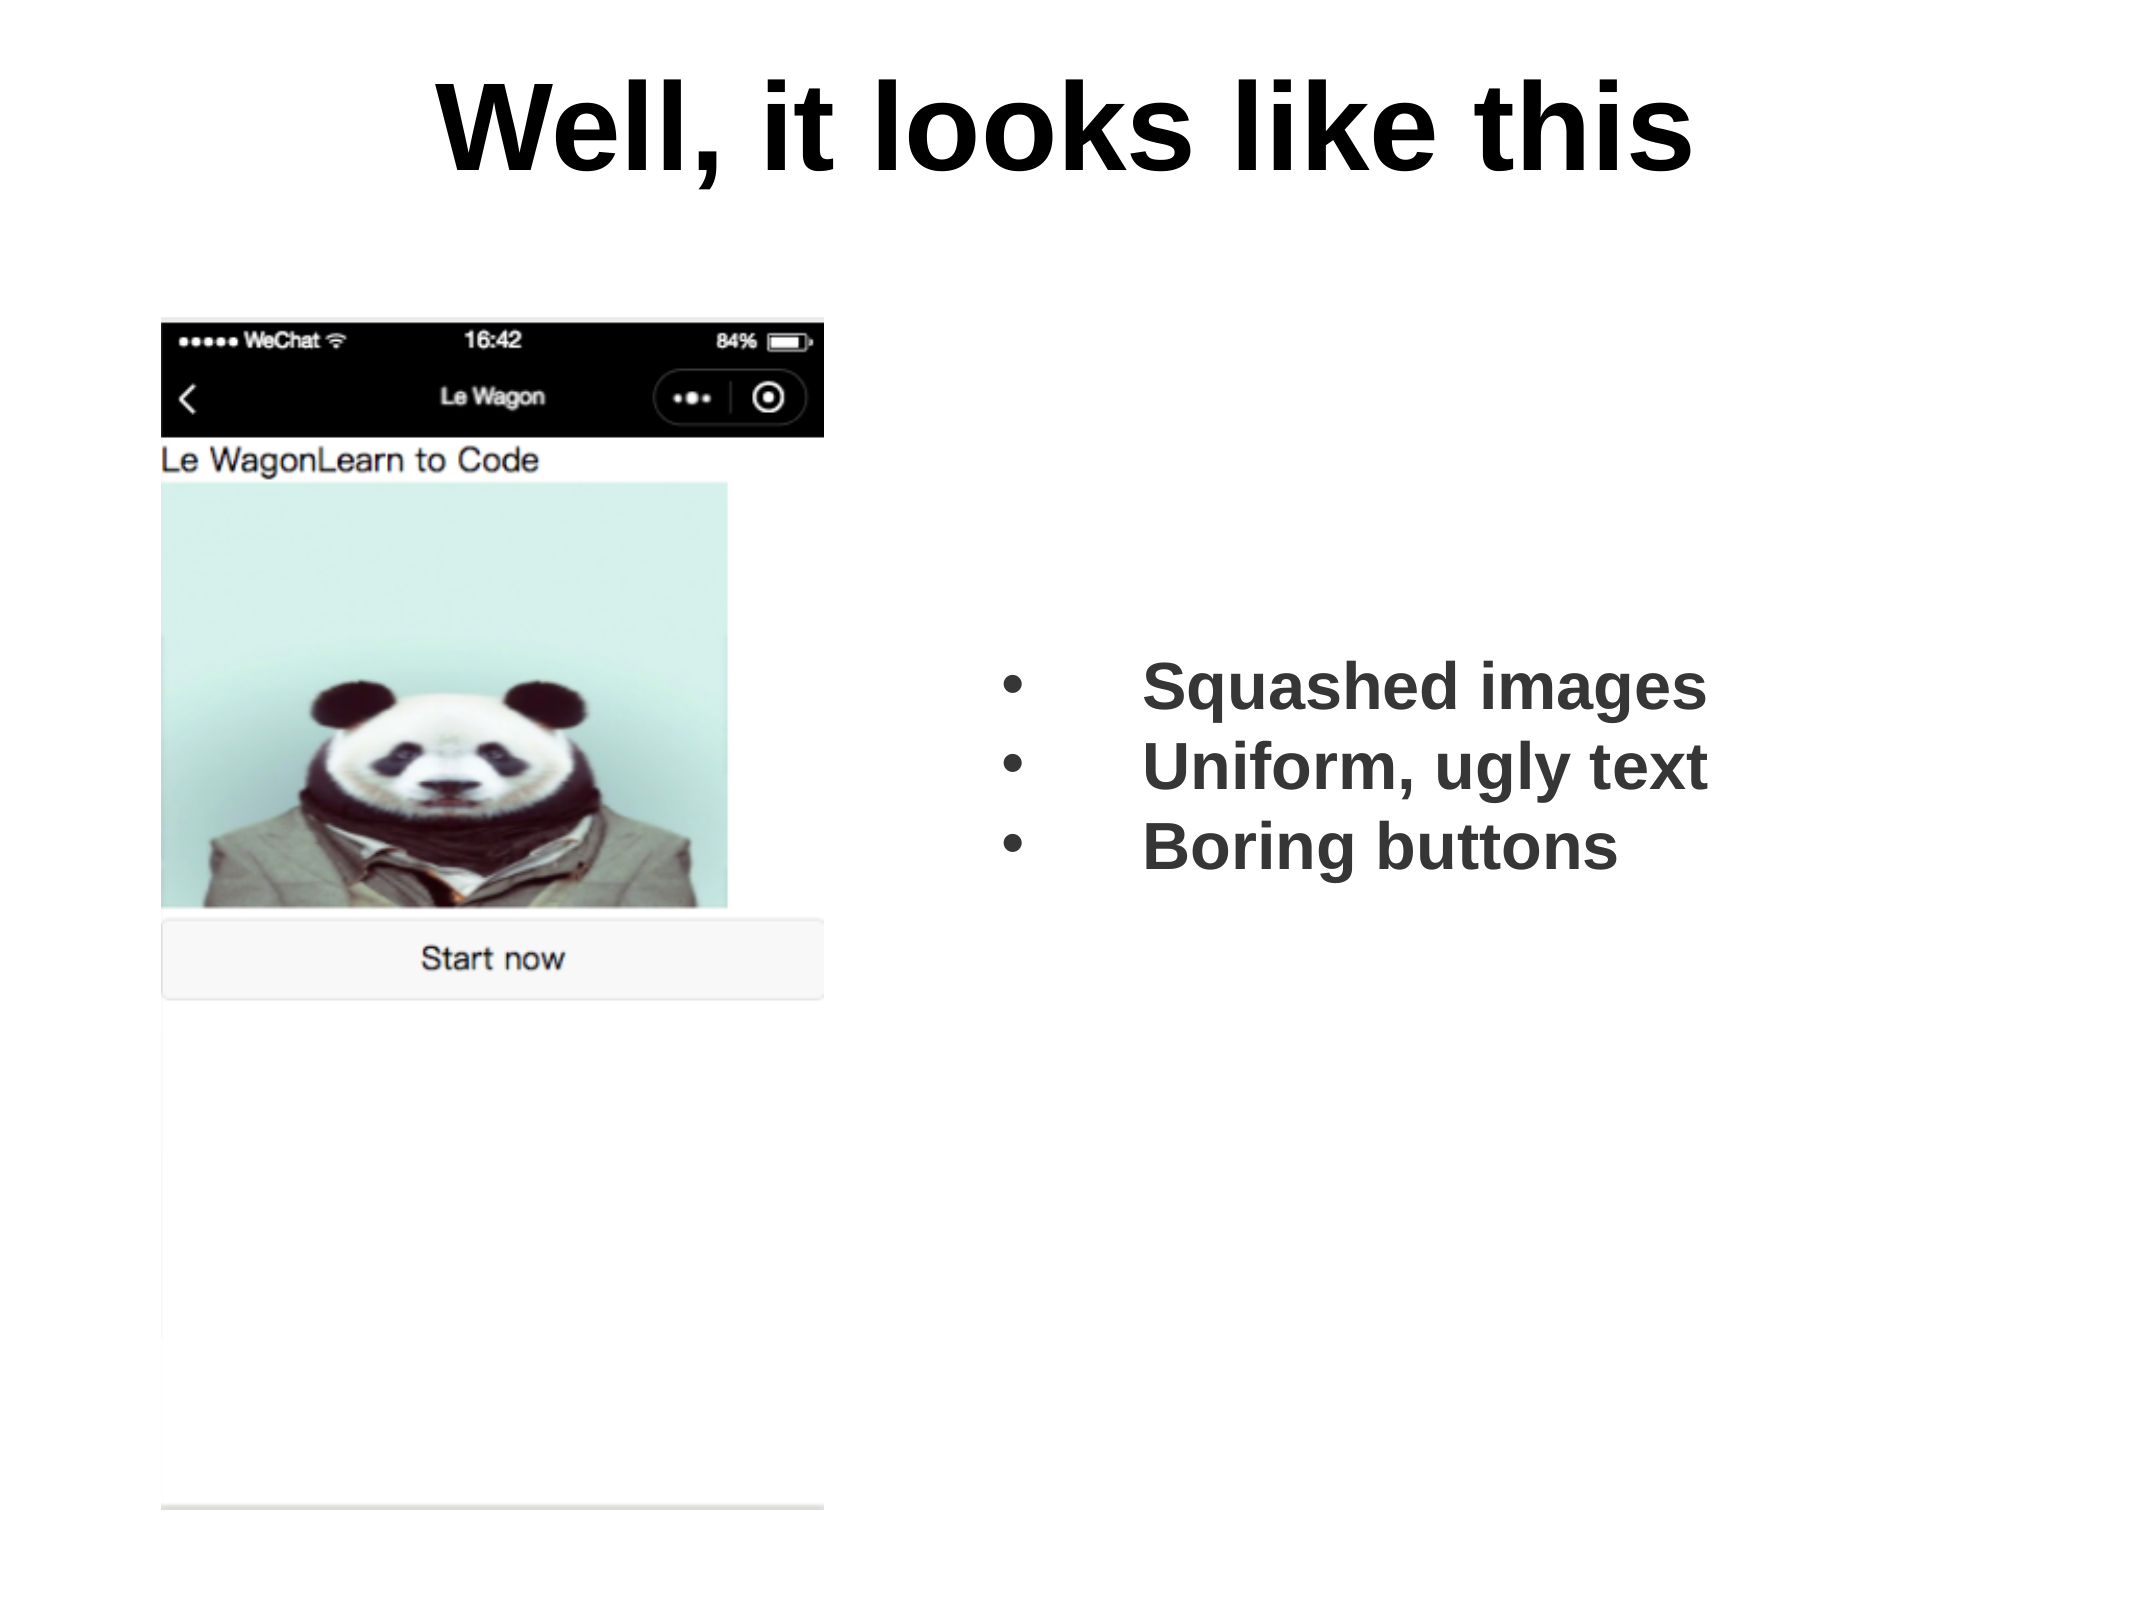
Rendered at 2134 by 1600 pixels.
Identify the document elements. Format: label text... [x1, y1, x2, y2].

text_box Squashed images Uniform, ugly text Boring buttons [995, 636, 2134, 889]
title Well, it looks like this [0, 0, 2134, 240]
picture [161, 317, 825, 1510]
